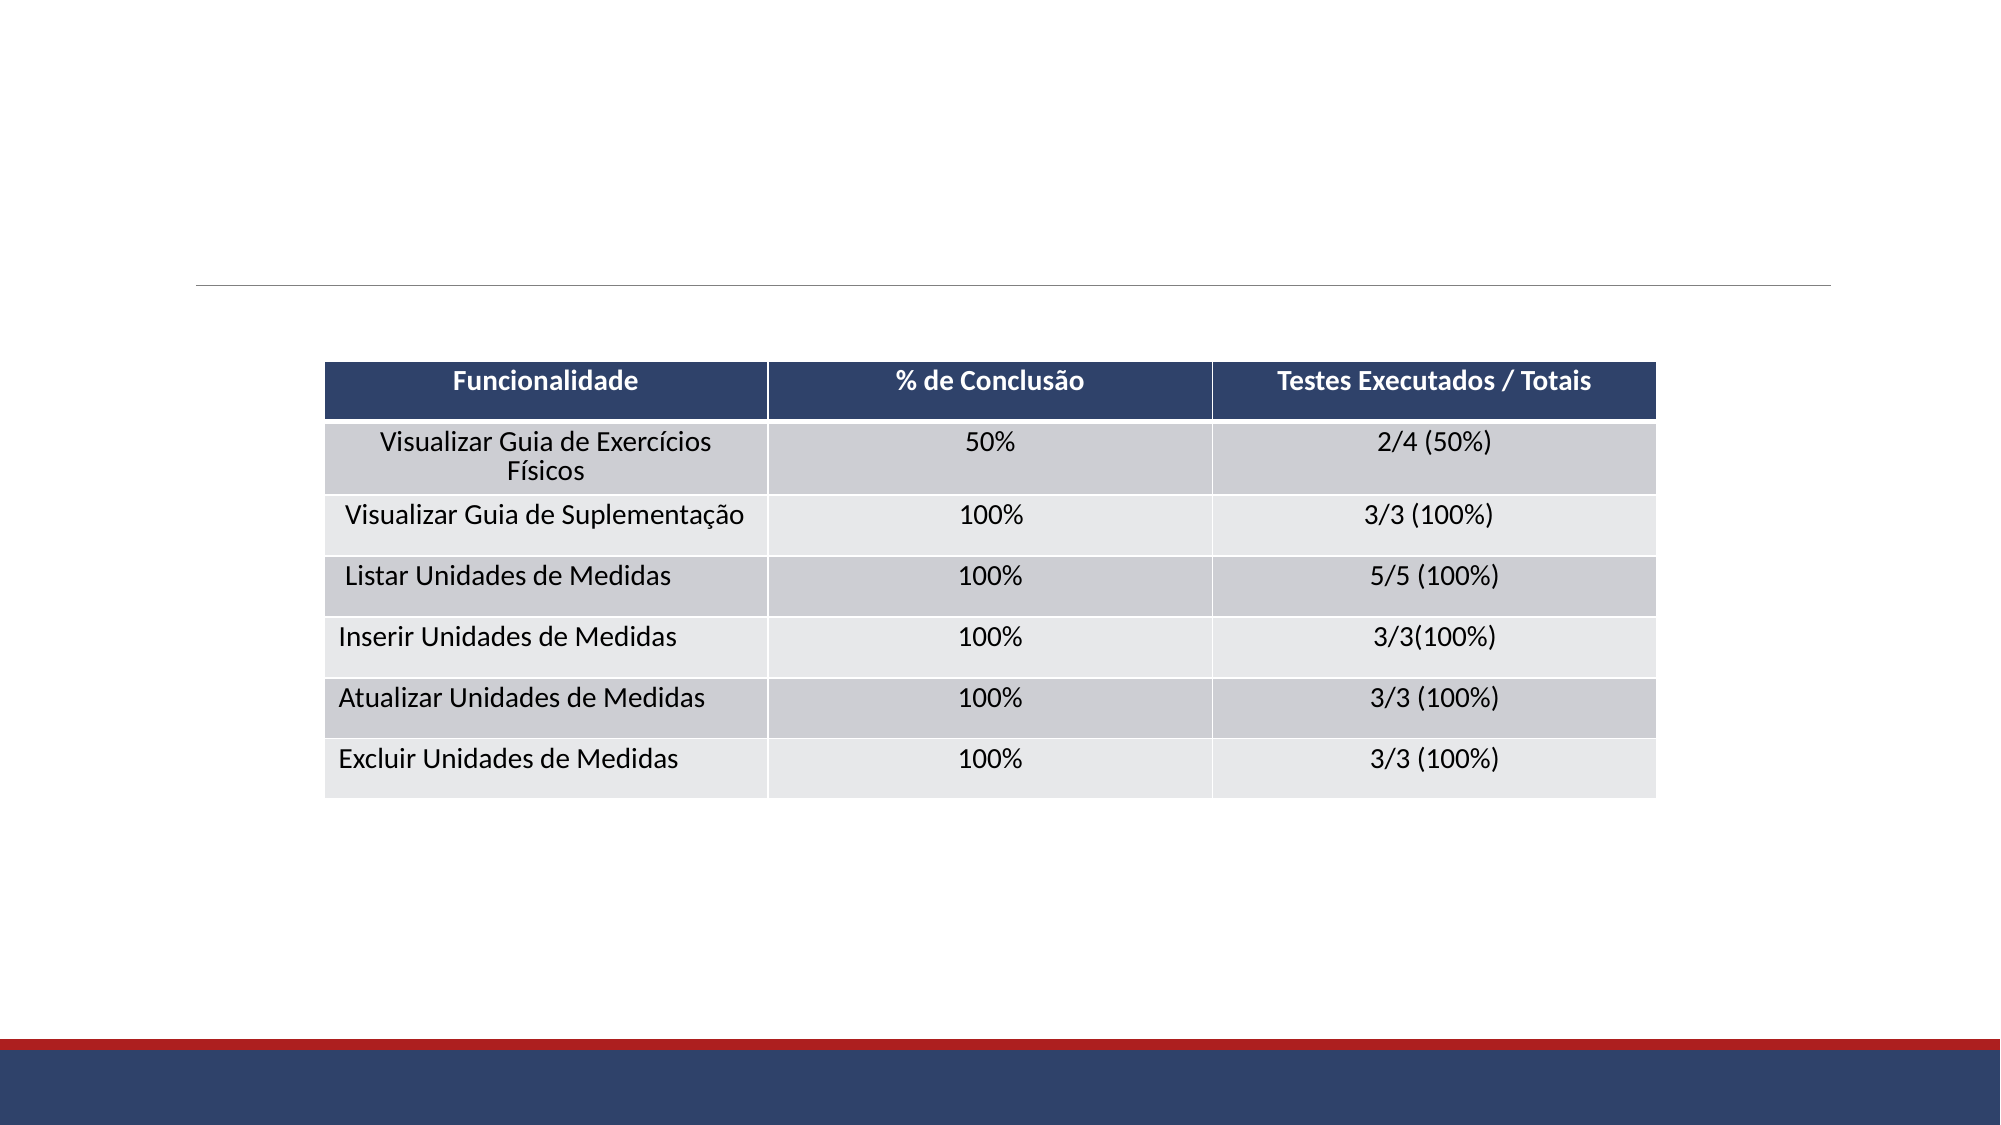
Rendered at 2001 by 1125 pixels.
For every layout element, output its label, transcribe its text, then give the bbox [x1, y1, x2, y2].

table_header Funcionalidade [325, 362, 767, 419]
table_cell 100% [769, 557, 1212, 616]
table_cell Listar Unidades de Medidas [325, 557, 767, 616]
table_cell Excluir Unidades de Medidas [325, 739, 767, 798]
table_cell Visualizar Guia de Exercícios Físicos [325, 424, 767, 494]
table_cell 3/3(100%) [1213, 618, 1656, 677]
table_cell Atualizar Unidades de Medidas [325, 679, 767, 738]
table_header % de Conclusão [769, 362, 1212, 419]
table_cell 100% [769, 679, 1212, 738]
table_cell 100% [769, 739, 1212, 798]
table_cell 100% [769, 496, 1212, 555]
table_cell 5/5 (100%) [1213, 557, 1656, 616]
table_cell 3/3 (100%) [1213, 496, 1656, 555]
table_cell Inserir Unidades de Medidas [325, 618, 767, 677]
table_cell 3/3 (100%) [1213, 679, 1656, 738]
table_cell 50% [769, 424, 1212, 494]
table_cell Visualizar Guia de Suplementação [325, 496, 767, 555]
table_header Testes Executados / Totais [1213, 362, 1656, 419]
table_cell 100% [769, 618, 1212, 677]
table_cell 3/3 (100%) [1213, 739, 1656, 798]
table_cell 2/4 (50%) [1213, 424, 1656, 494]
